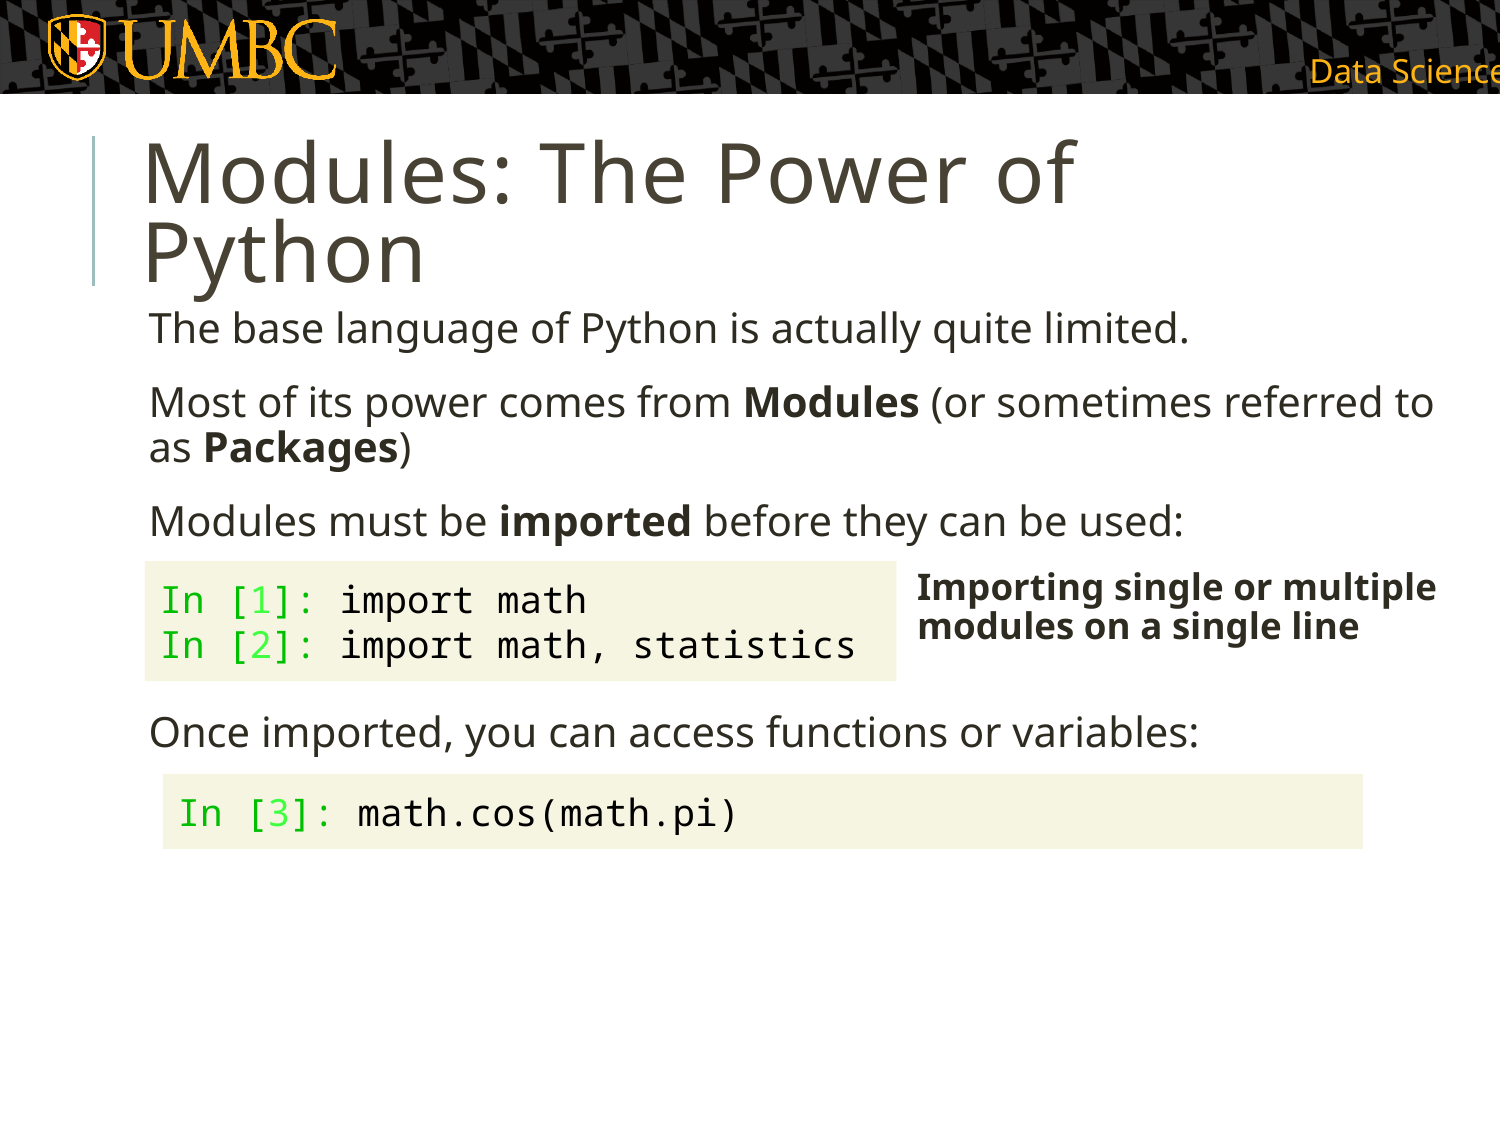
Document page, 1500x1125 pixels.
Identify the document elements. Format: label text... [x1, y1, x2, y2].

title Modules: The Power of Python [126, 96, 1322, 299]
picture [0, 0, 1500, 94]
text_box Importing single or multiple modules on a single line [896, 561, 1456, 683]
text_box In [3]: math.cos(math.pi) [162, 773, 1363, 849]
list The base language of Python is actually quite limited. Most of its power comes from Modules (or sometimes referred to as Packages) Modules must be imported before they can be used: [126, 299, 1467, 562]
text_box In [1]: import math In [2]: import math, statistics [144, 561, 896, 682]
text_box Once imported, you can access functions or variables: [125, 703, 1322, 774]
